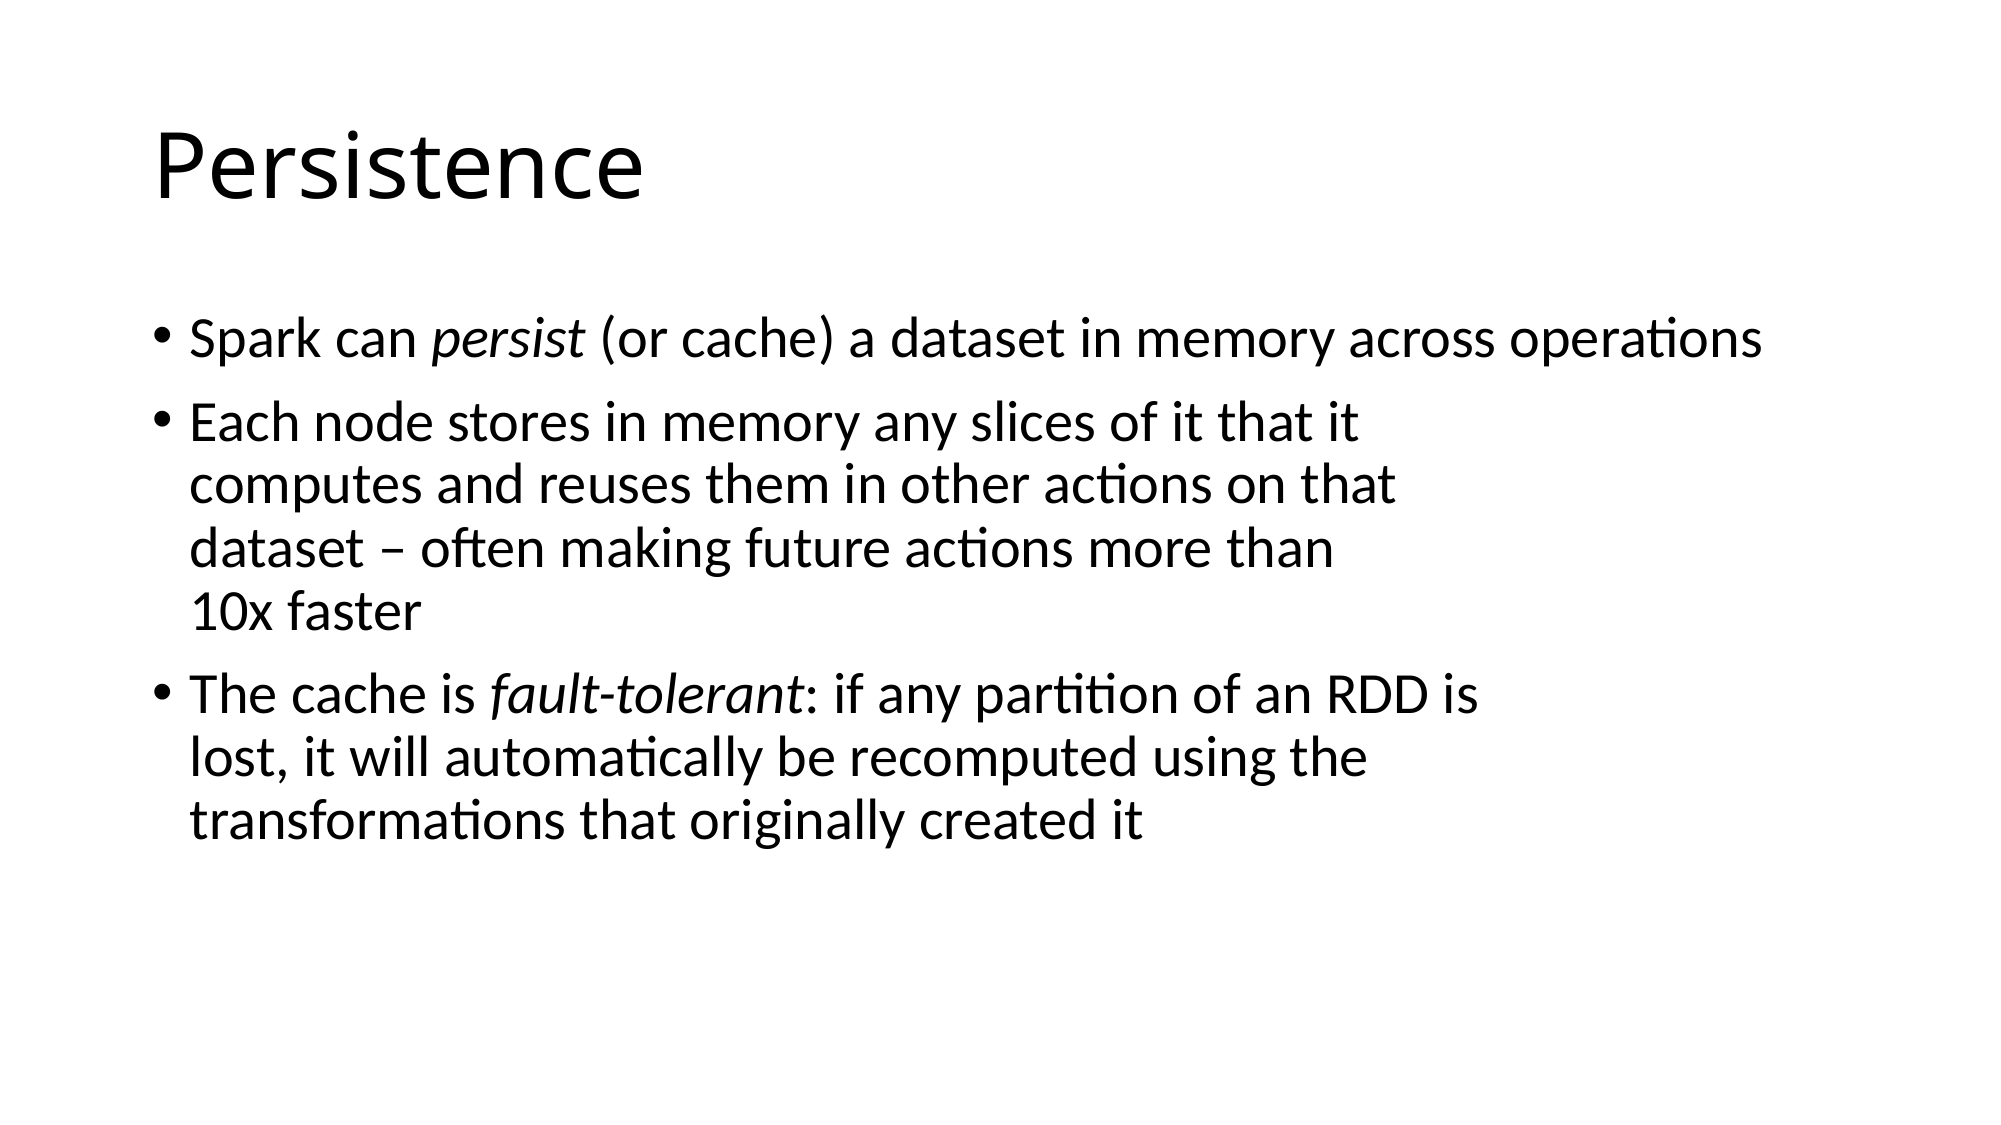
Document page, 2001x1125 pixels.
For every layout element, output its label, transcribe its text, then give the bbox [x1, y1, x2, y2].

title Persistence [137, 59, 1863, 278]
list Spark can persist (or cache) a dataset in memory across operations Each node stores in memory any slices of it that it computes and reuses them in other actions on that dataset – often making future actions more than 10x faster The cache is fault-tolerant: if any partition of an RDD is lost, it will automatically be recomputed using the transformations that originally created it [137, 299, 1863, 1014]
